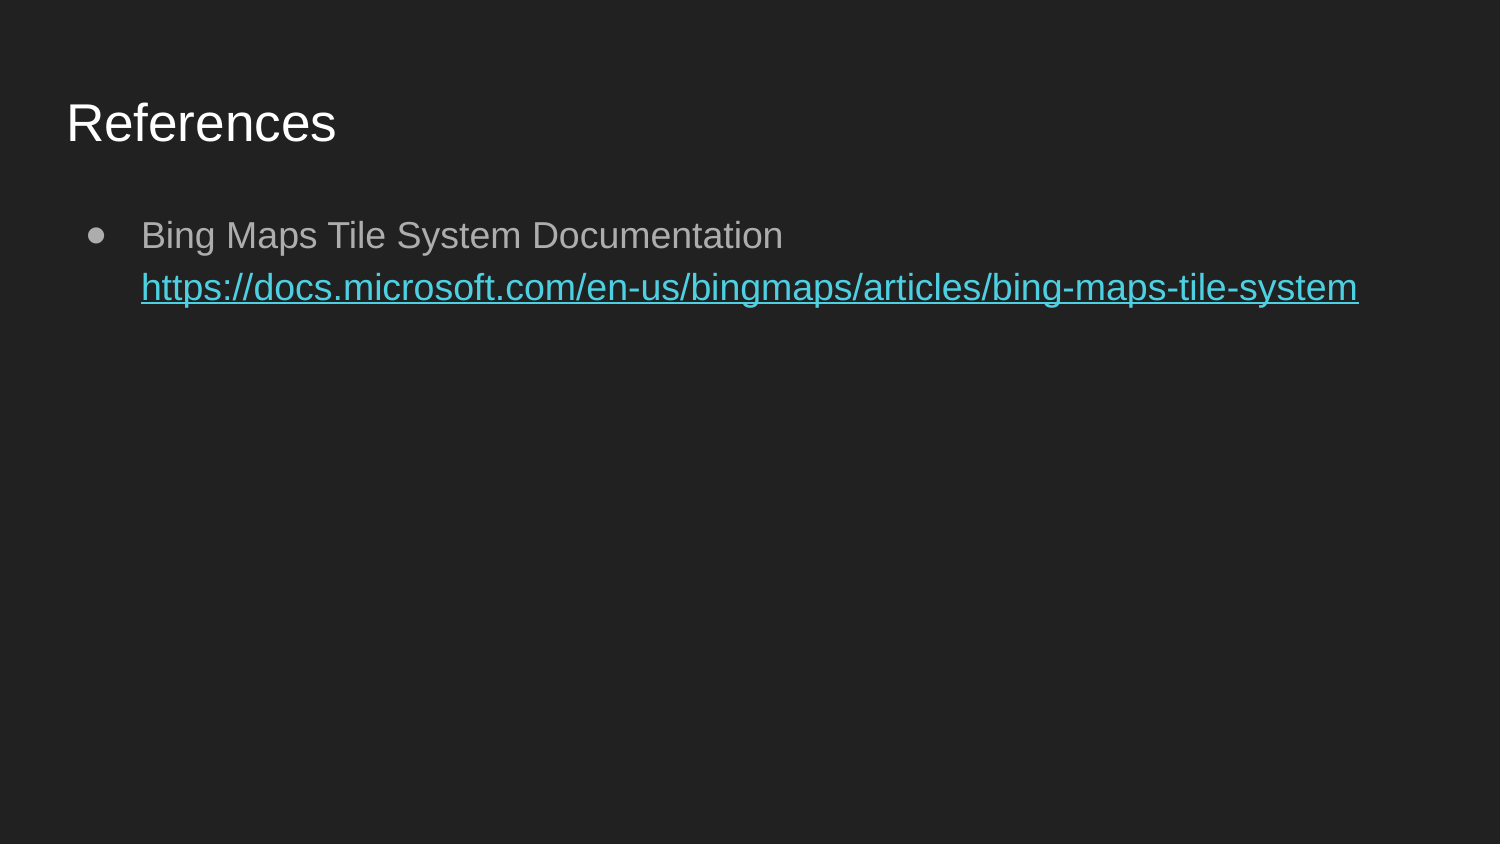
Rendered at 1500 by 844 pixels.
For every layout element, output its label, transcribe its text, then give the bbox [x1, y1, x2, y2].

list Bing Maps Tile System Documentation https://docs.microsoft.com/en-us/bingmaps/articles/bing-maps-tile-system [51, 189, 1449, 750]
title References [51, 72, 1449, 167]
